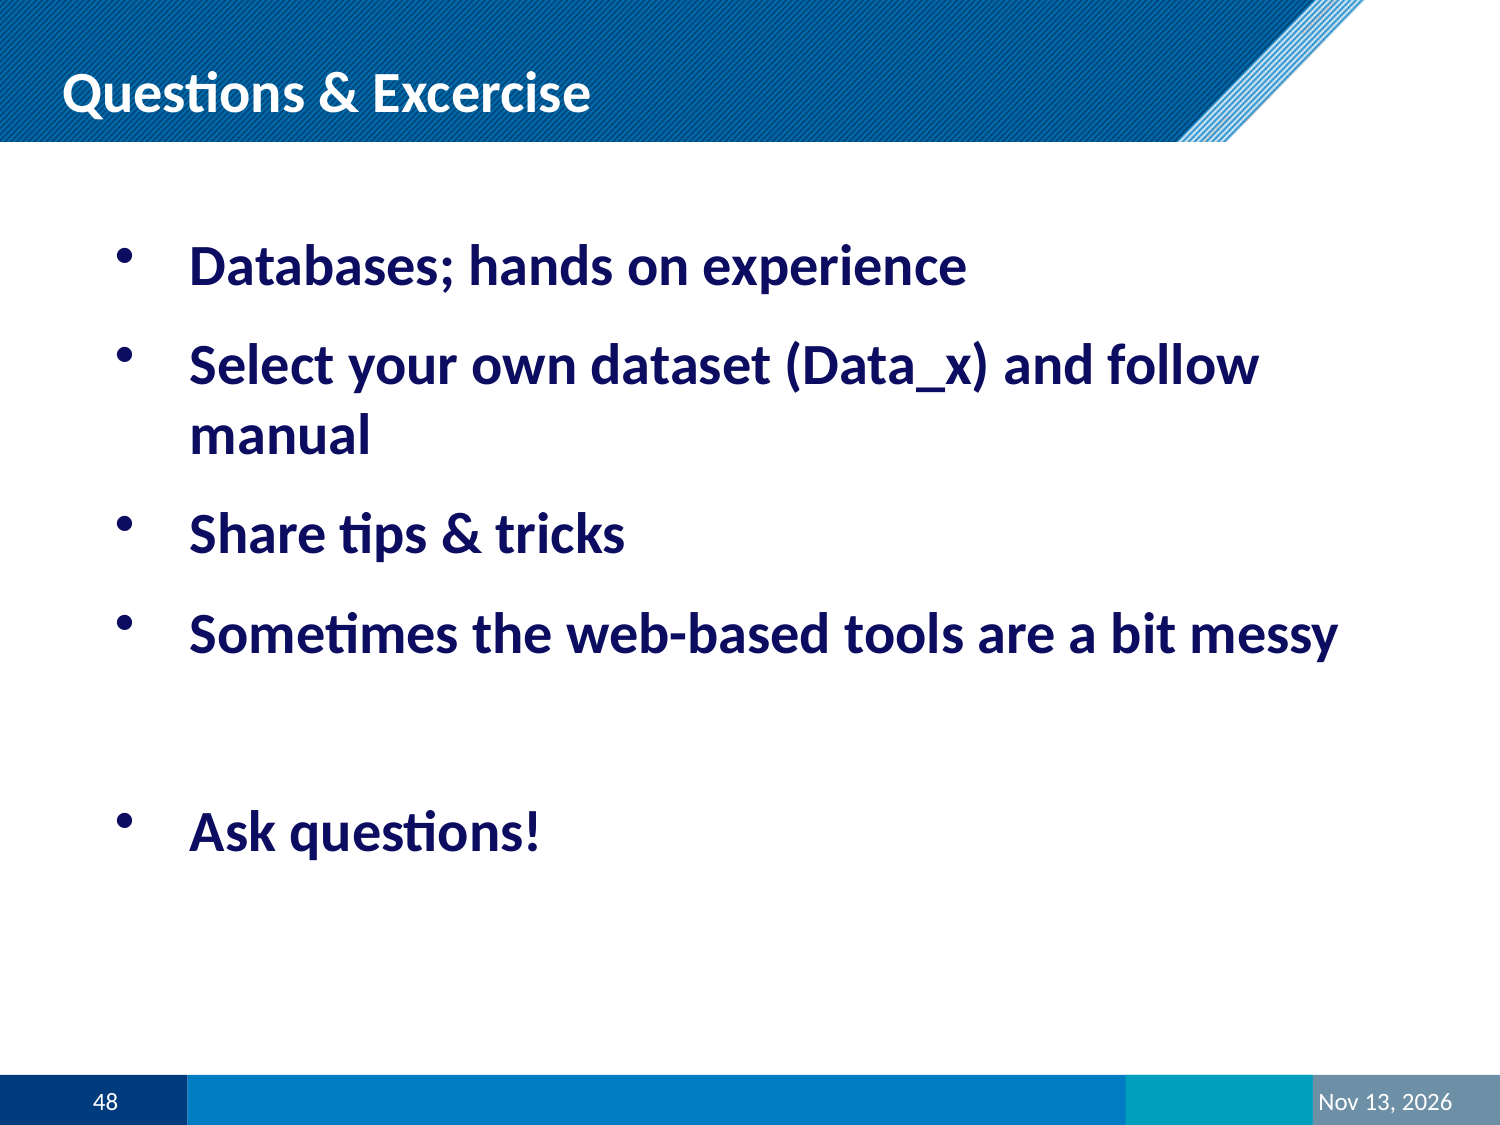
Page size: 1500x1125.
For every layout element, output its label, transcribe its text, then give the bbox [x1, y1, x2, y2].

slide_number 23-Oct-20 [1041, 1074, 1454, 1125]
text_box Questions & Excercise [62, 0, 1412, 138]
slide_number 48 [92, 1074, 182, 1125]
text_box Databases; hands on experience Select your own dataset (Data_x) and follow manual Share tips & tricks Sometimes the web-based tools are a bit messy Ask questions! [100, 219, 1401, 871]
